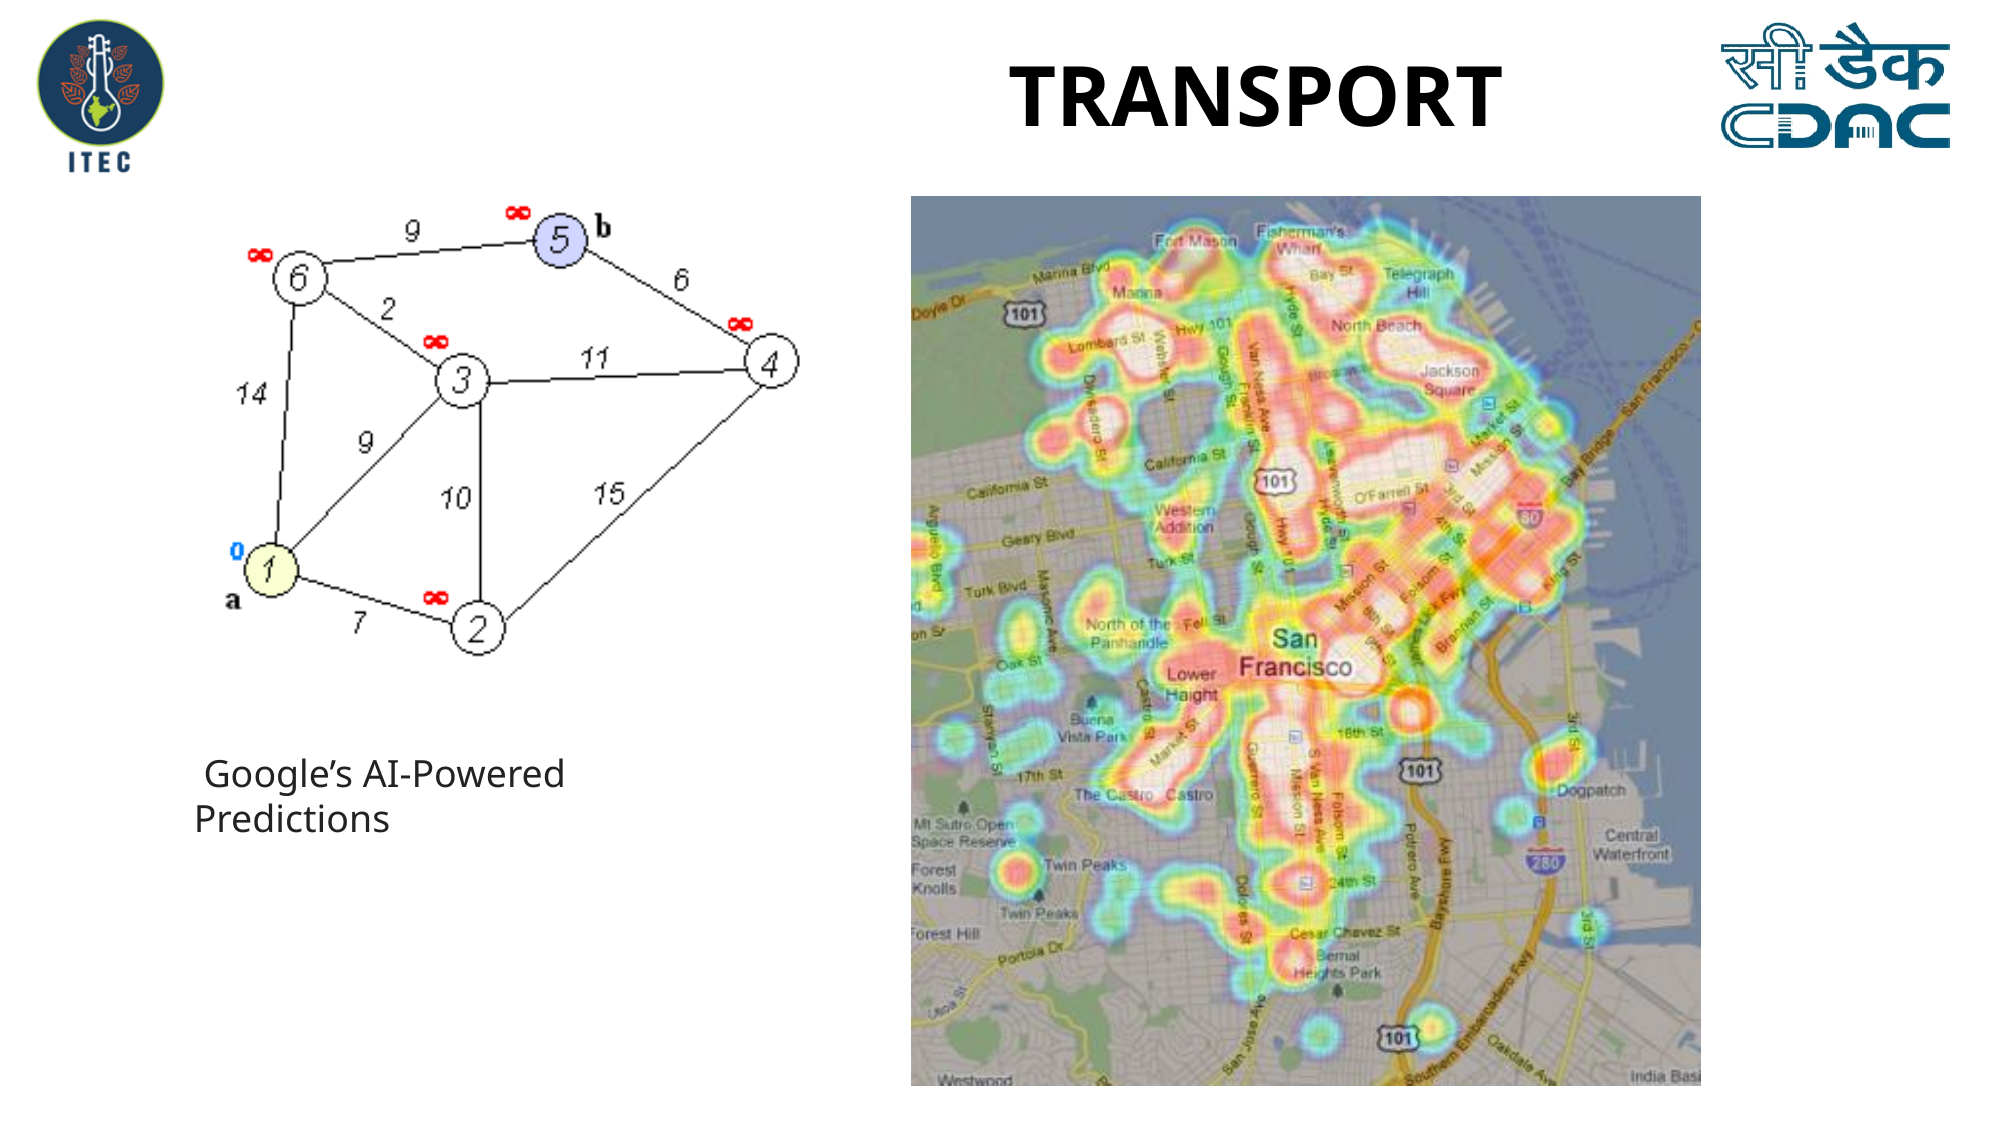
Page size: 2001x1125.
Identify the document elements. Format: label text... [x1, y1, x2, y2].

picture [12, 10, 188, 185]
picture [1721, 129, 1740, 148]
picture [190, 178, 820, 672]
text_box Google’s AI-Powered Predictions [178, 742, 773, 804]
picture [1849, 114, 1880, 148]
picture [910, 195, 1701, 1086]
picture [1721, 22, 1950, 148]
text_box TRANSPORT [993, 35, 1618, 151]
